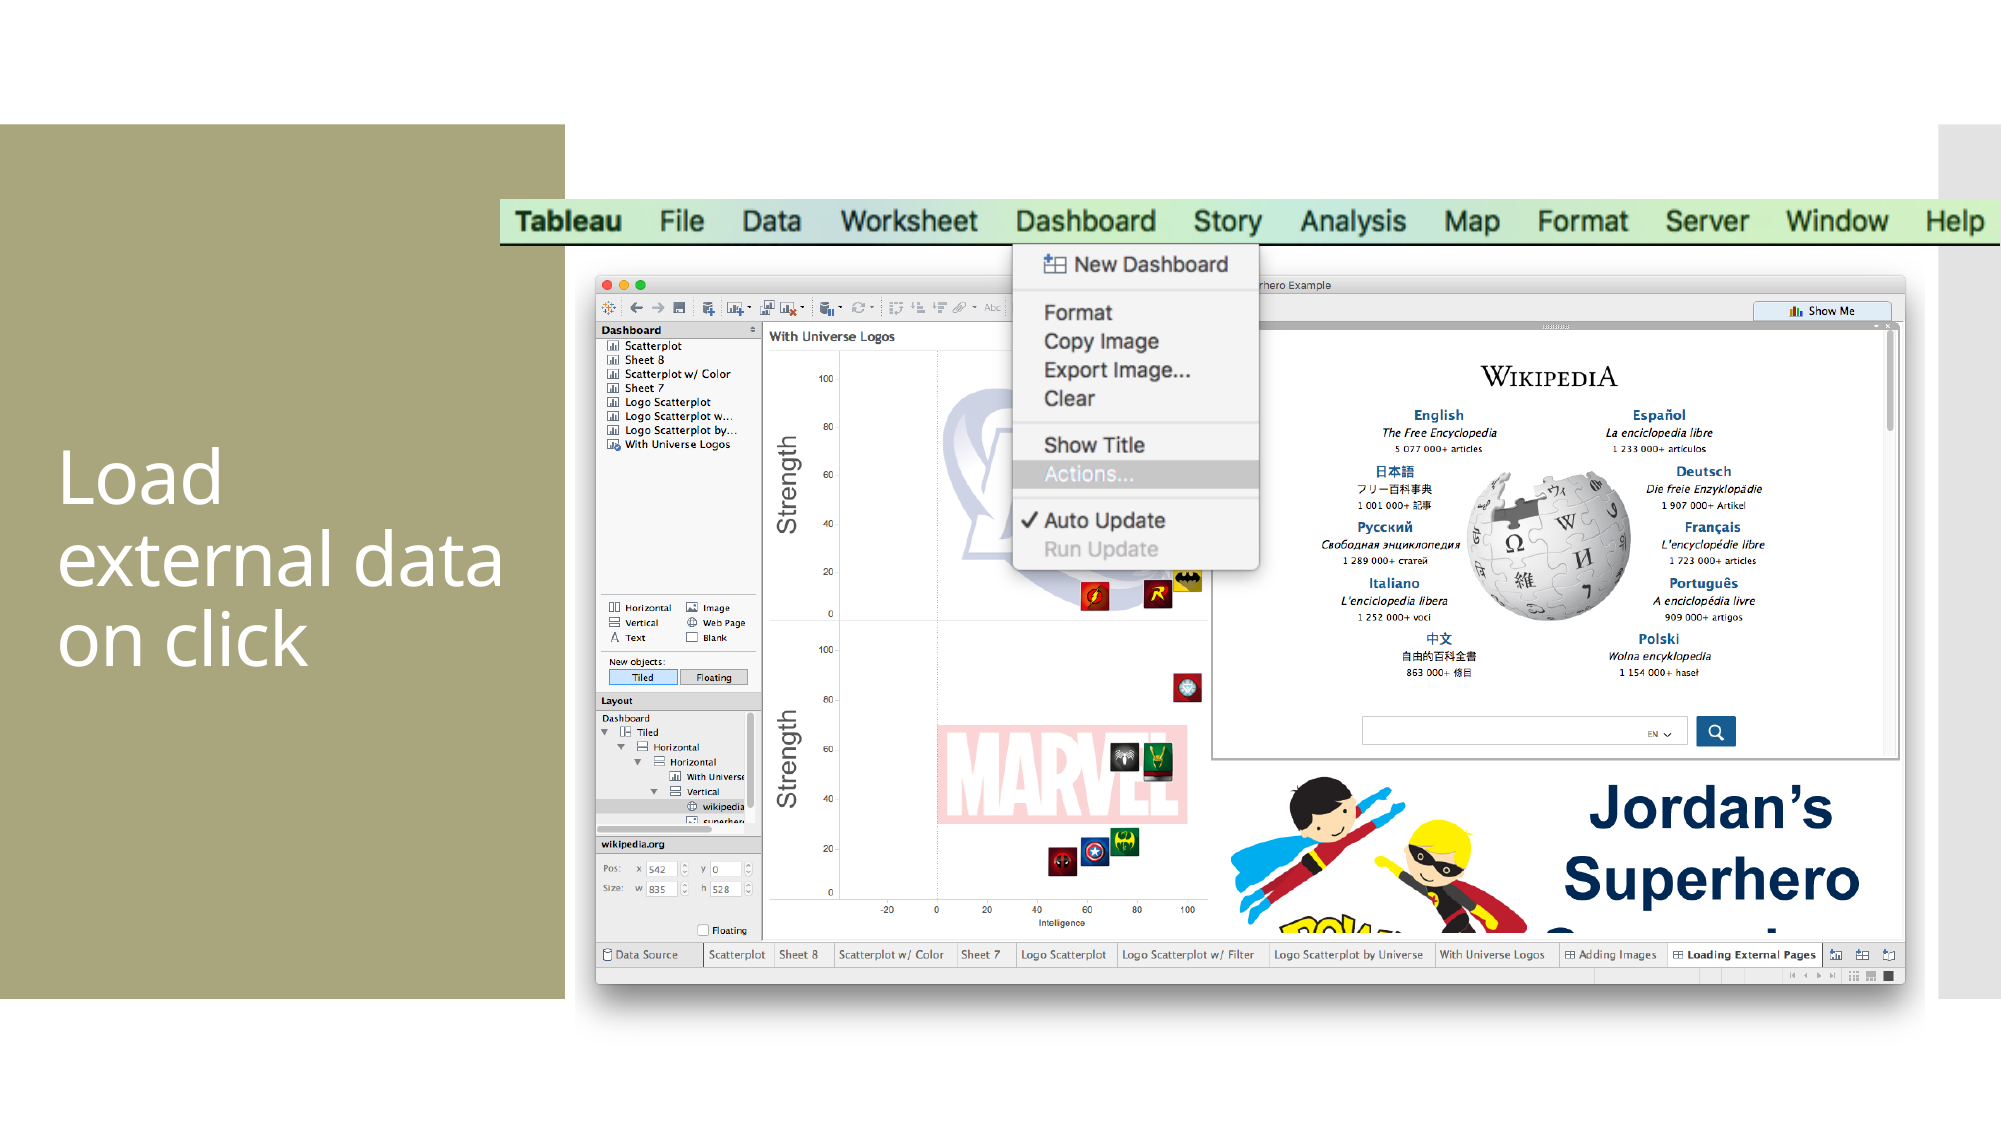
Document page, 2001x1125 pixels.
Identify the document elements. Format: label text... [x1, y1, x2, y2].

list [574, 249, 1926, 1051]
picture [499, 199, 2000, 602]
text_box Load external data on click [41, 184, 525, 940]
